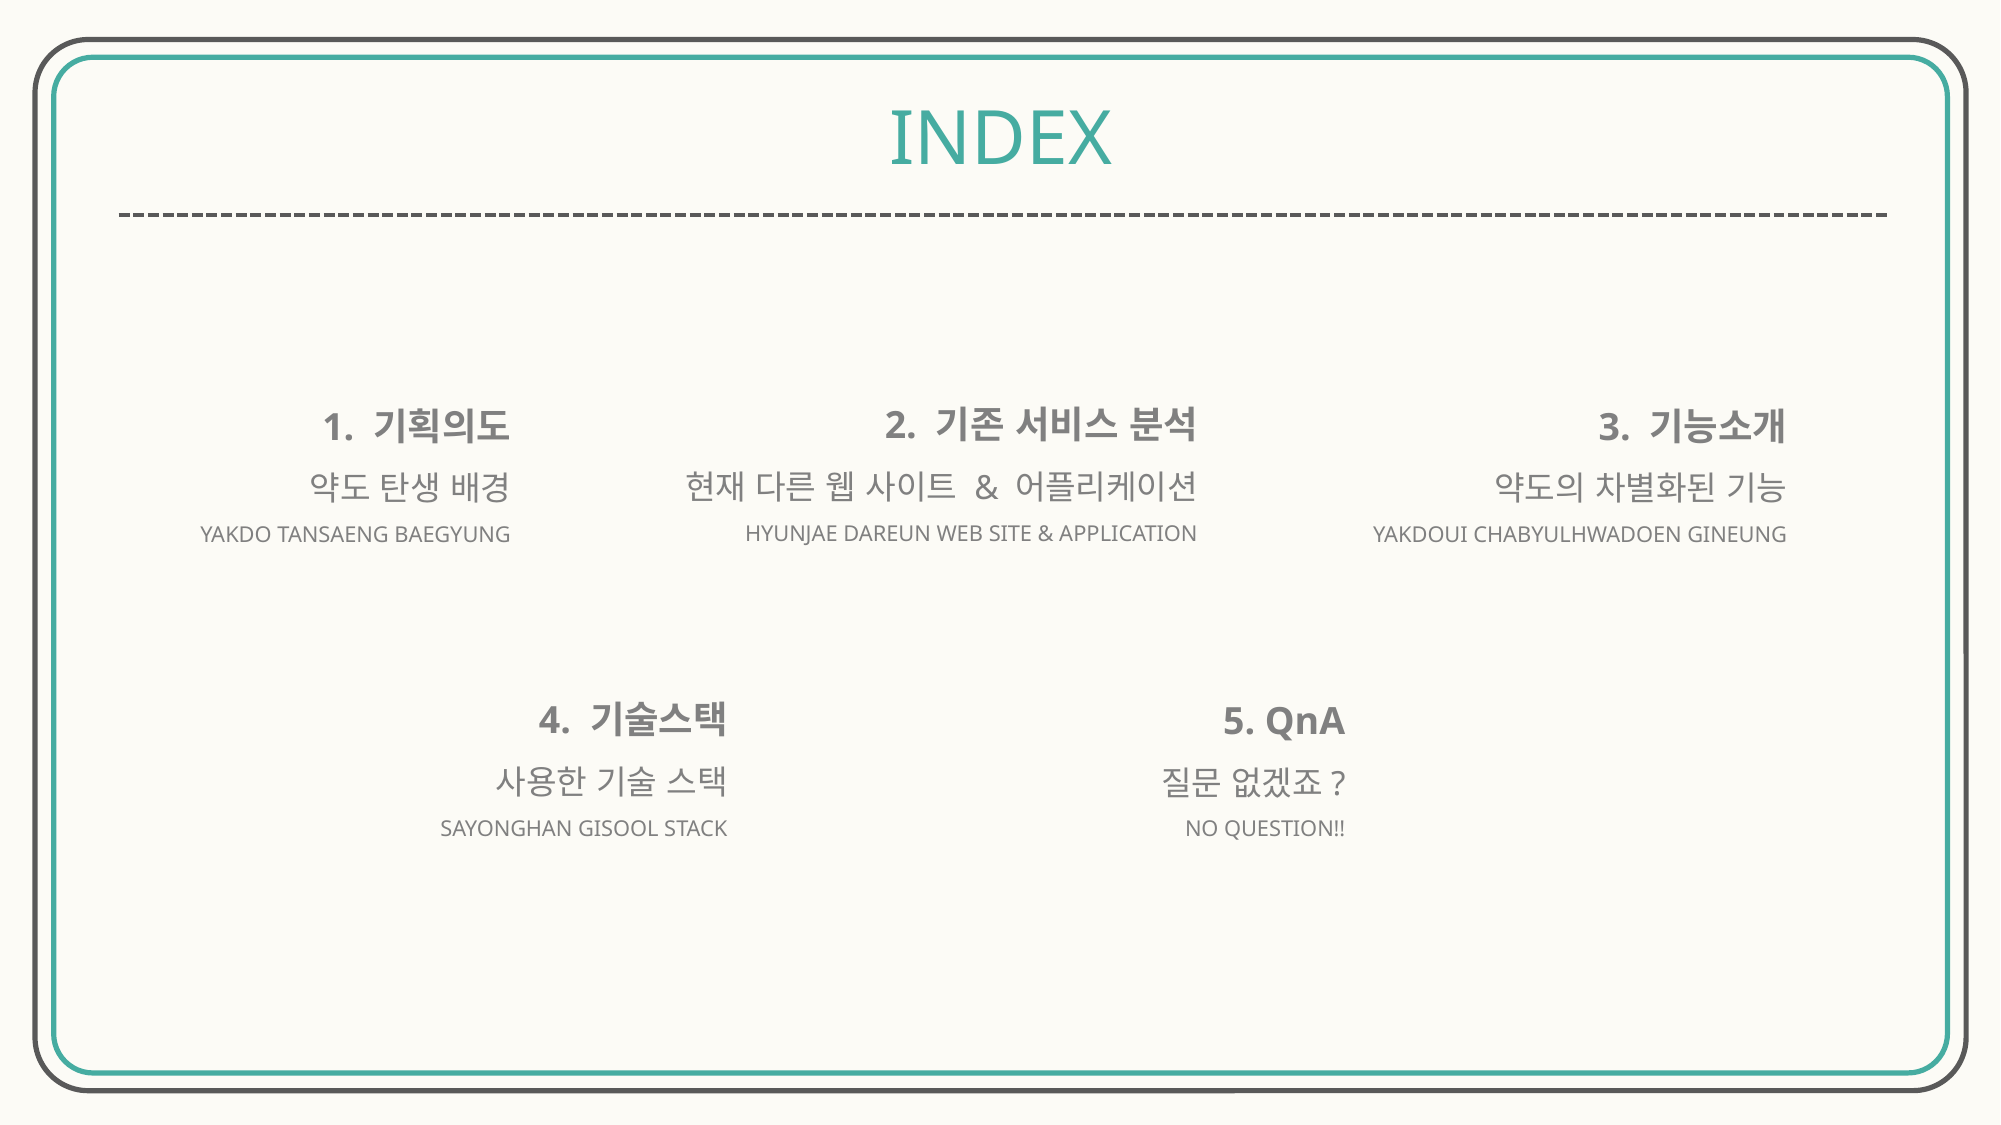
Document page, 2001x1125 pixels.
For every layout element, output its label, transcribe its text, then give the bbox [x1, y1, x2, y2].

text_box 1. 기획의도 약도 탄생 배경 YAKDO TANSAENG BAEGYUNG [92, 372, 526, 554]
text_box [33, 38, 1968, 1092]
text_box 5. QnA 질문 없겠죠? NO QUESTION!! [900, 667, 1361, 849]
text_box INDEX [874, 82, 1127, 187]
text_box 2. 기존 서비스 분석 현재 다른 웹 사이트 & 어플리케이션 HYUNJAE DAREUN WEB SITE & APPLICATION [620, 371, 1213, 553]
text_box 4. 기술스택 사용한 기술 스택 SAYONGHAN GISOOL STACK [309, 666, 743, 848]
text_box 3. 기능소개 약도의 차별화된 기능 YAKDOUI CHABYULHWADOEN GINEUNG [1307, 372, 1803, 554]
